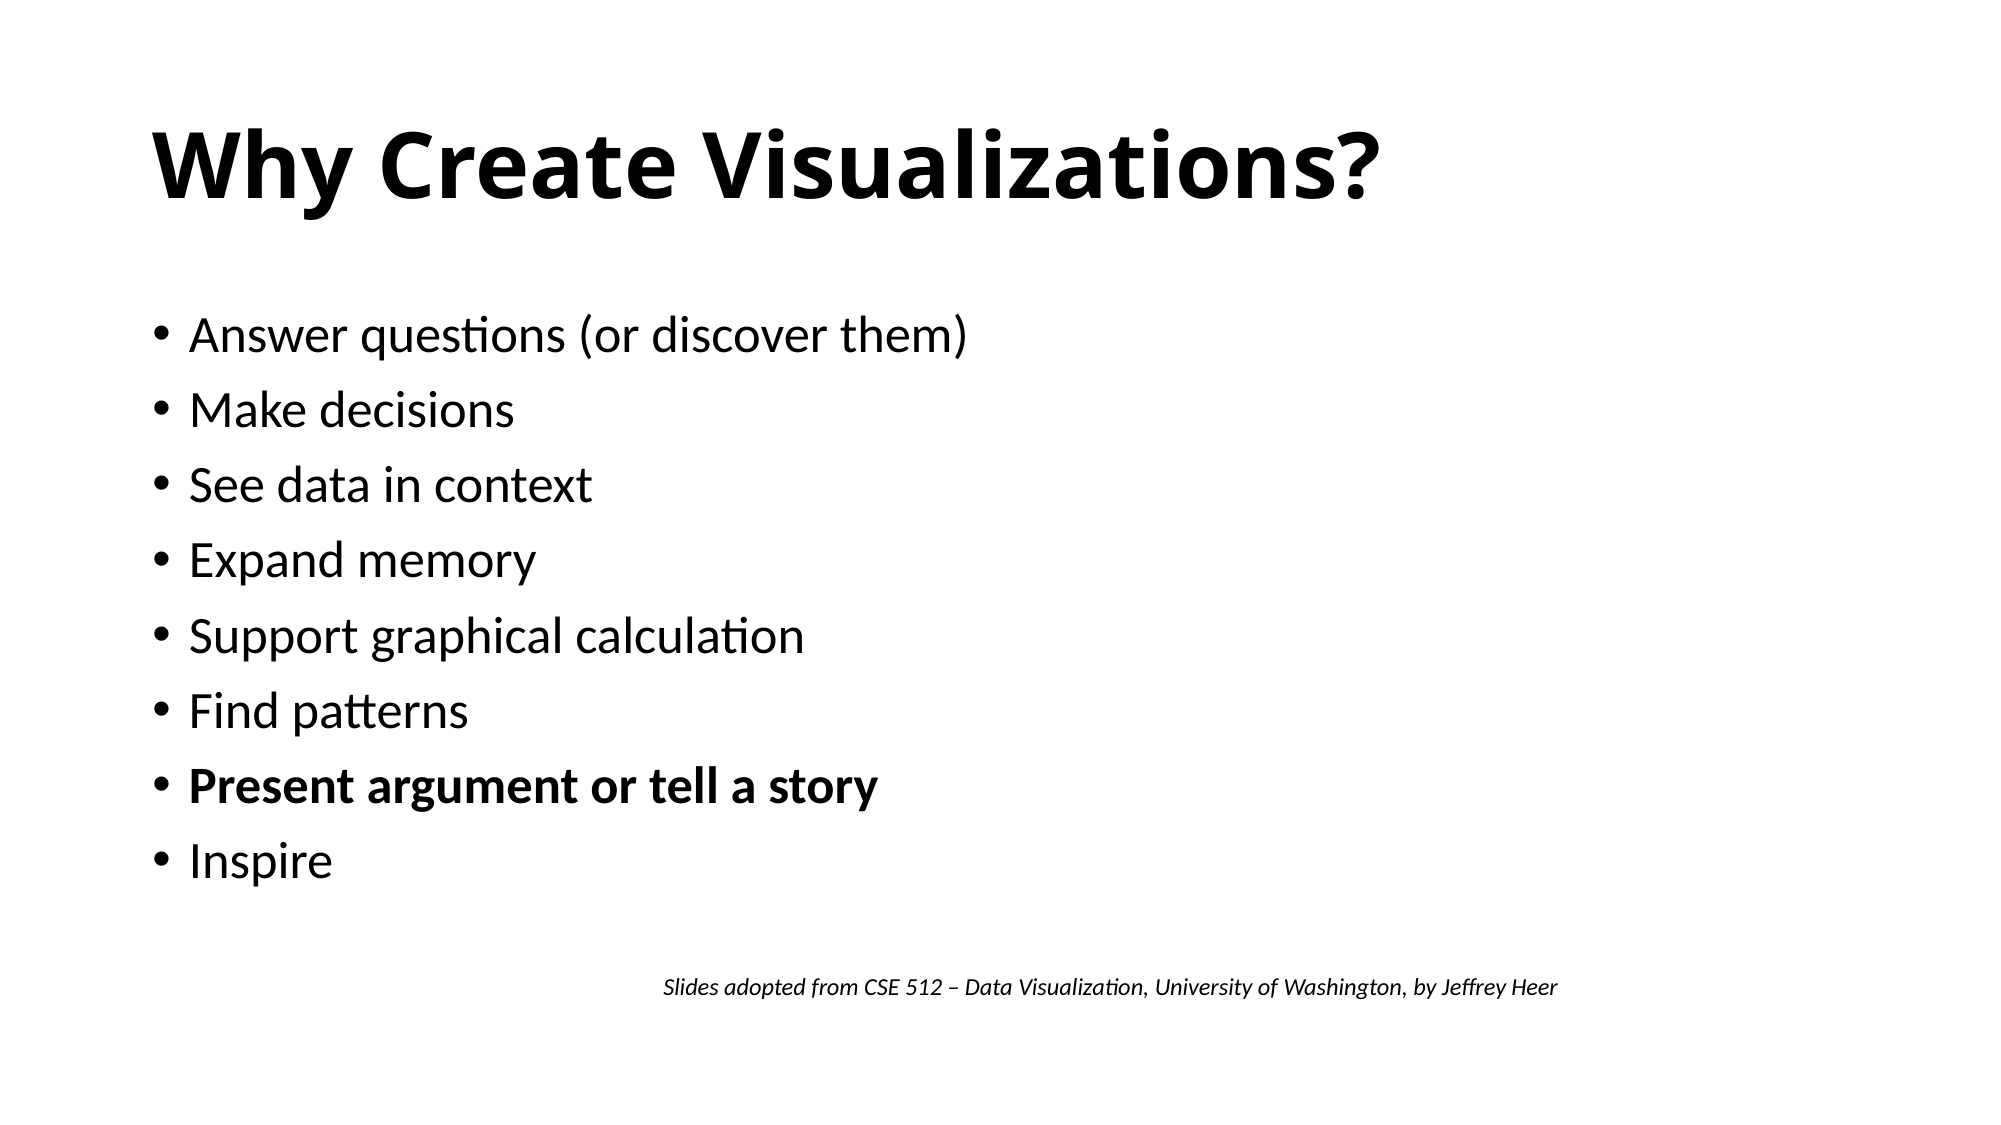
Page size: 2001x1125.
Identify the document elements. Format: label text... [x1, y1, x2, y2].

list Answer questions (or discover them) Make decisions See data in context Expand memory Support graphical calculation Find patterns Present argument or tell a story Inspire Slides adopted from CSE 512 – Data Visualization, University of Washington, by Jeffrey Heer [137, 299, 1863, 1014]
title Why Create Visualizations? [137, 59, 1863, 278]
